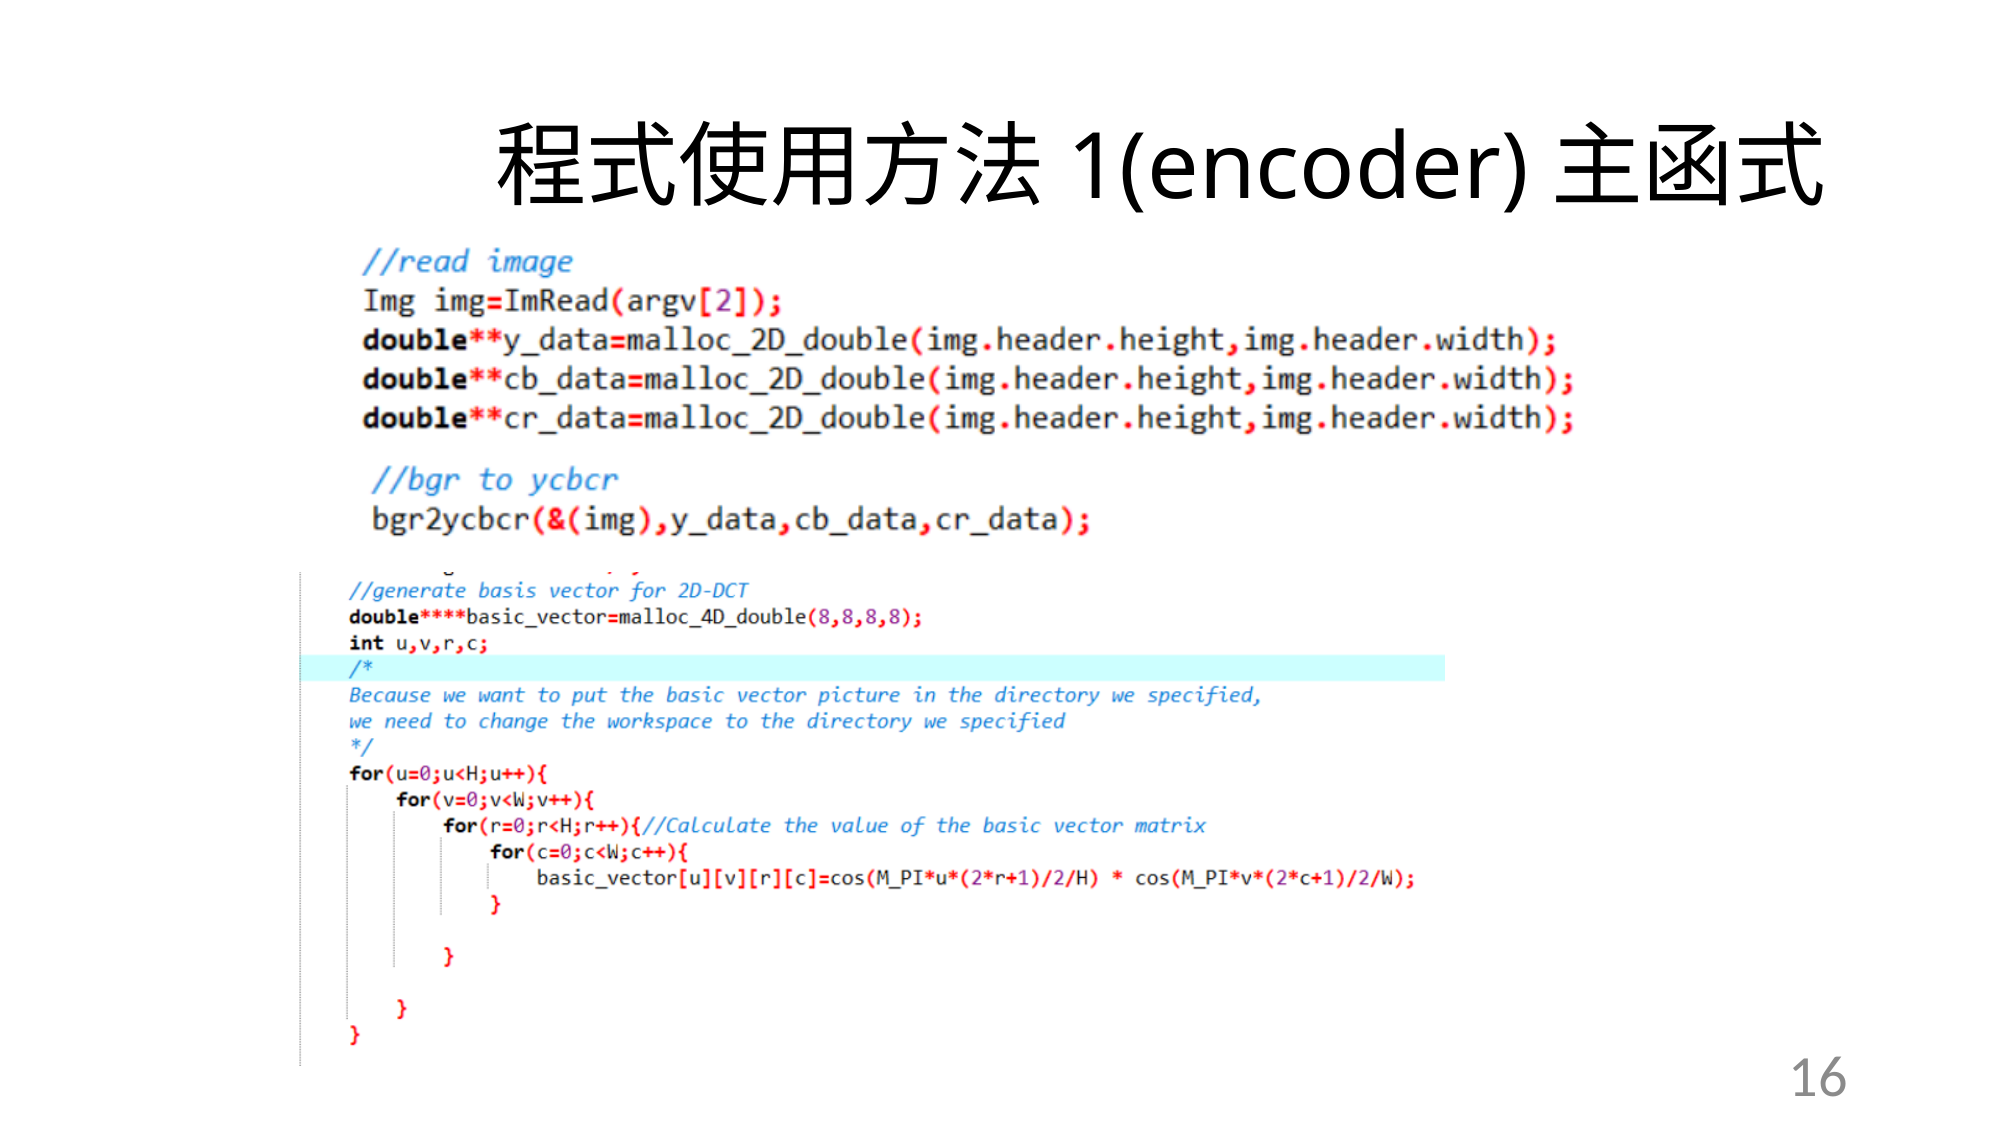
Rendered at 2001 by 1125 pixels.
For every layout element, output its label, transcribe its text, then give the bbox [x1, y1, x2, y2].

picture [344, 214, 1613, 556]
picture [299, 572, 1445, 1066]
title 程式使用方法1(encoder)主函式 [137, 59, 1863, 278]
slide_number 16 [1412, 1042, 1863, 1103]
